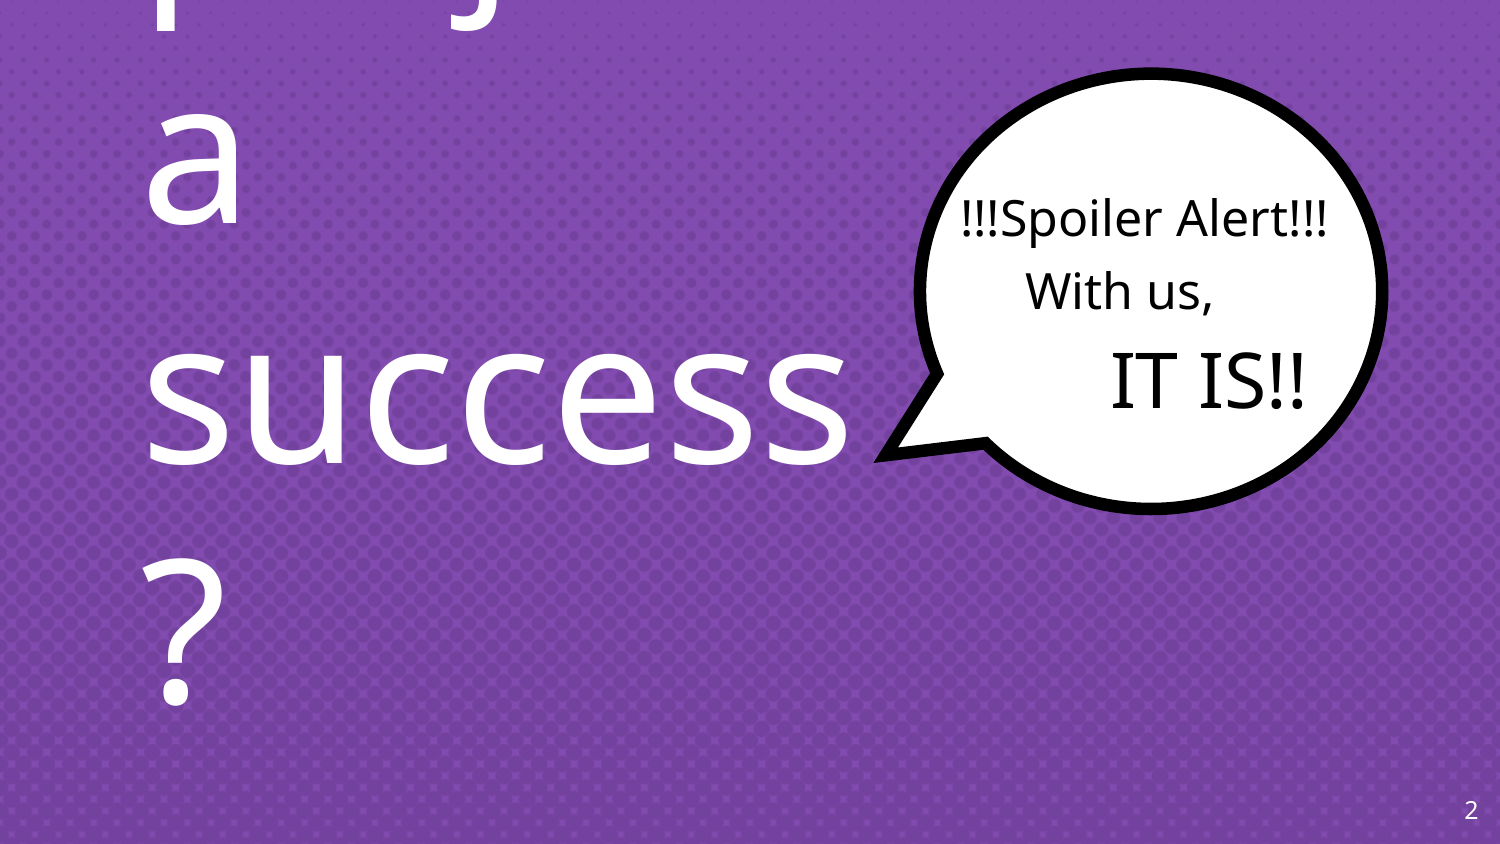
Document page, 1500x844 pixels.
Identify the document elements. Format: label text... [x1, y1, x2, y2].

text_box [885, 192, 1344, 509]
list !!!Spoiler Alert!!! With us, IT IS!! [945, 171, 1381, 412]
slide_number ‹#› [1403, 779, 1494, 844]
title Is your project a success? [125, 567, 909, 759]
text_box [958, 73, 1344, 171]
